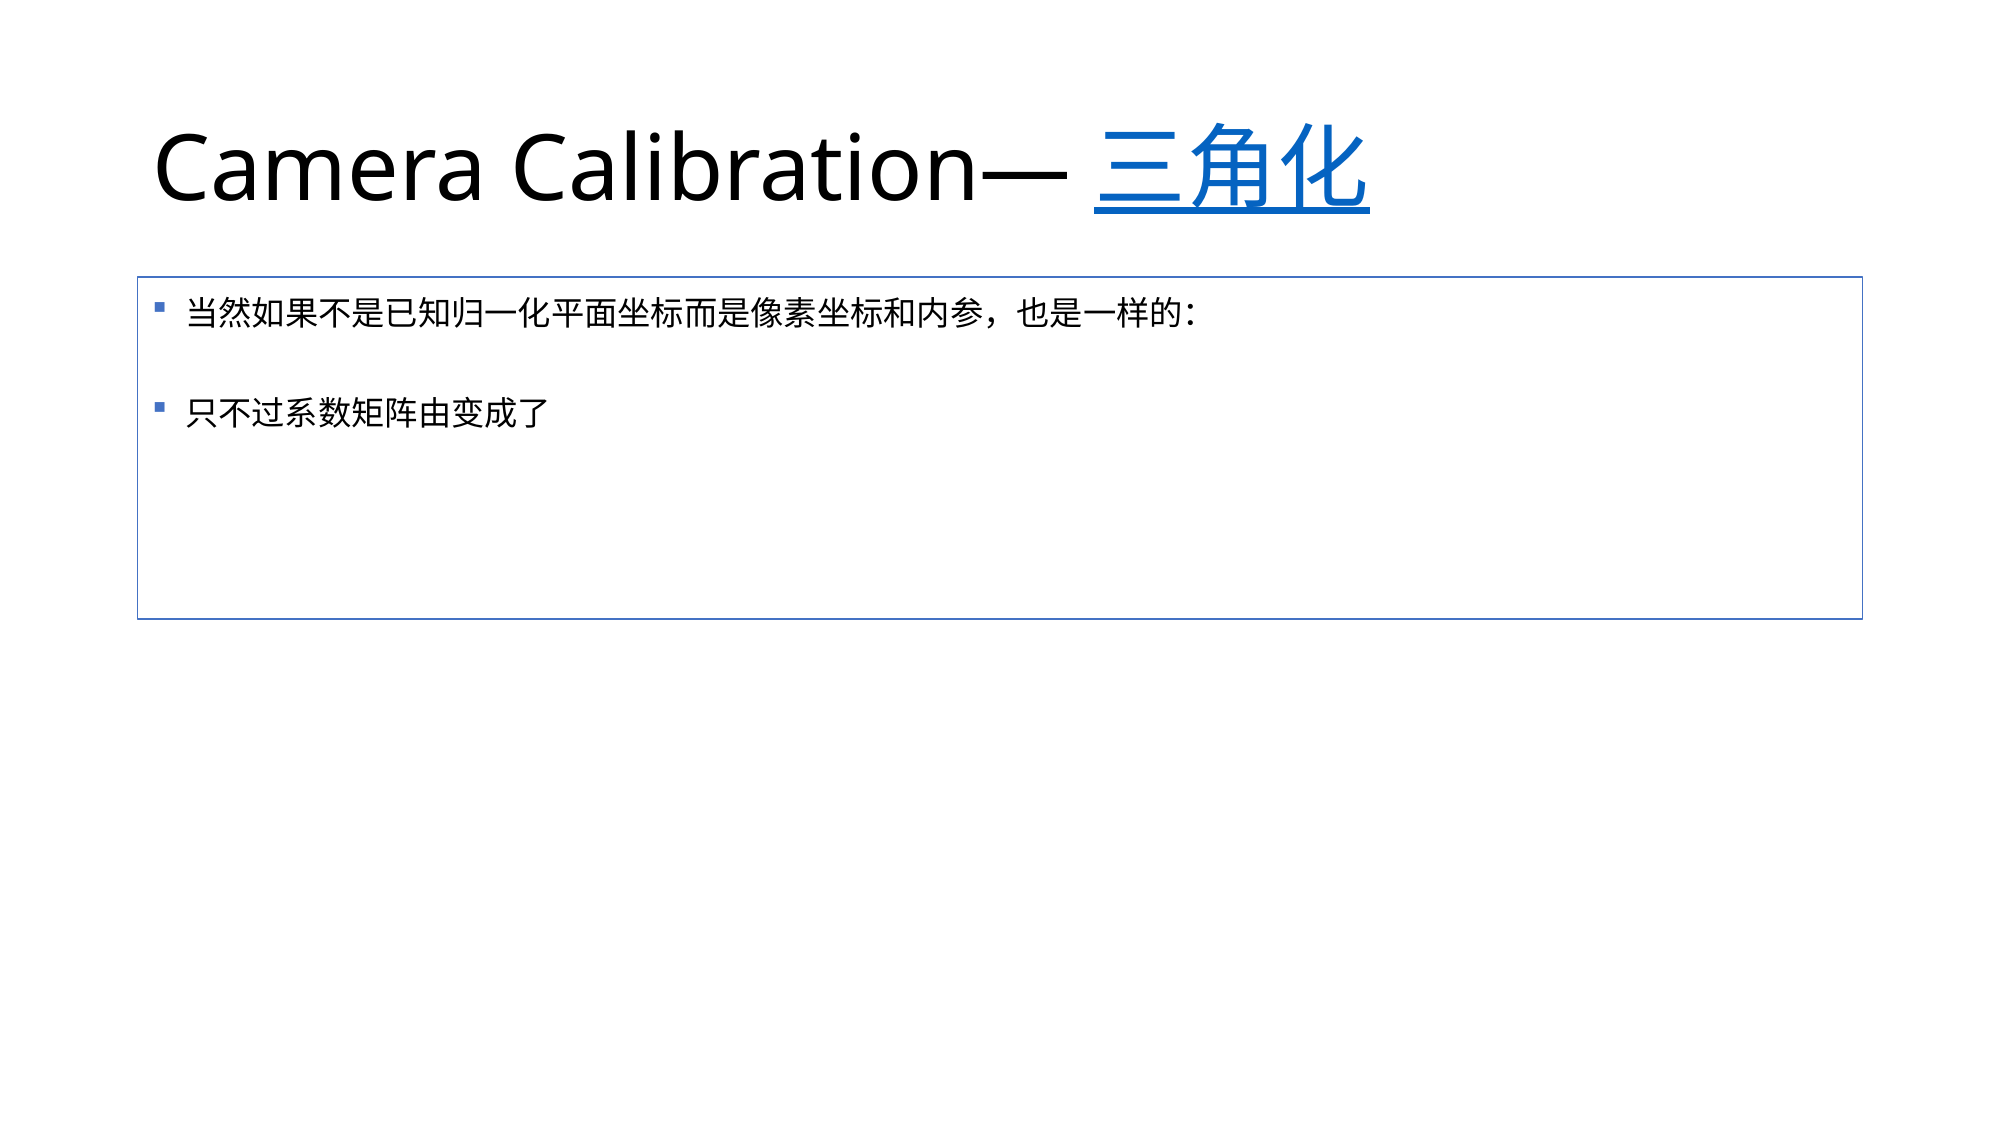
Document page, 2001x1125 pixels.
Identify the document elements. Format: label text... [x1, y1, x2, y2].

title Camera Calibration—三角化 [137, 59, 1863, 276]
